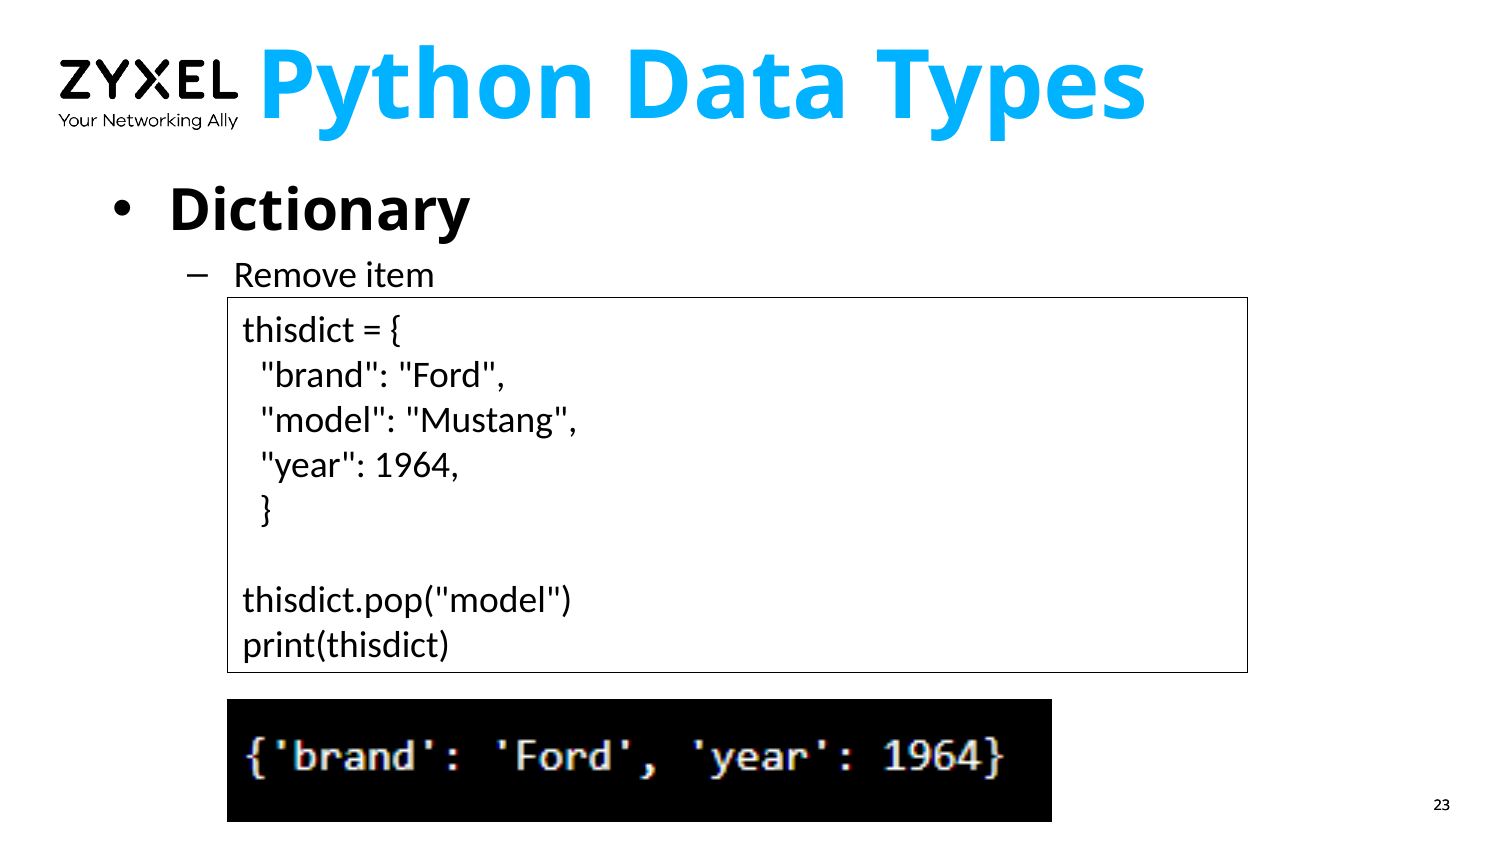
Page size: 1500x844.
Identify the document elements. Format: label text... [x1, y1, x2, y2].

text_box Dictionary Remove item [97, 165, 1460, 844]
picture [227, 699, 1052, 822]
text_box thisdict = { "brand": "Ford", "model": "Mustang", "year": 1964, } thisdict.pop("model") print(thisdict) [227, 297, 1248, 673]
title Python Data Types [256, 35, 1387, 142]
picture [0, 20, 296, 169]
